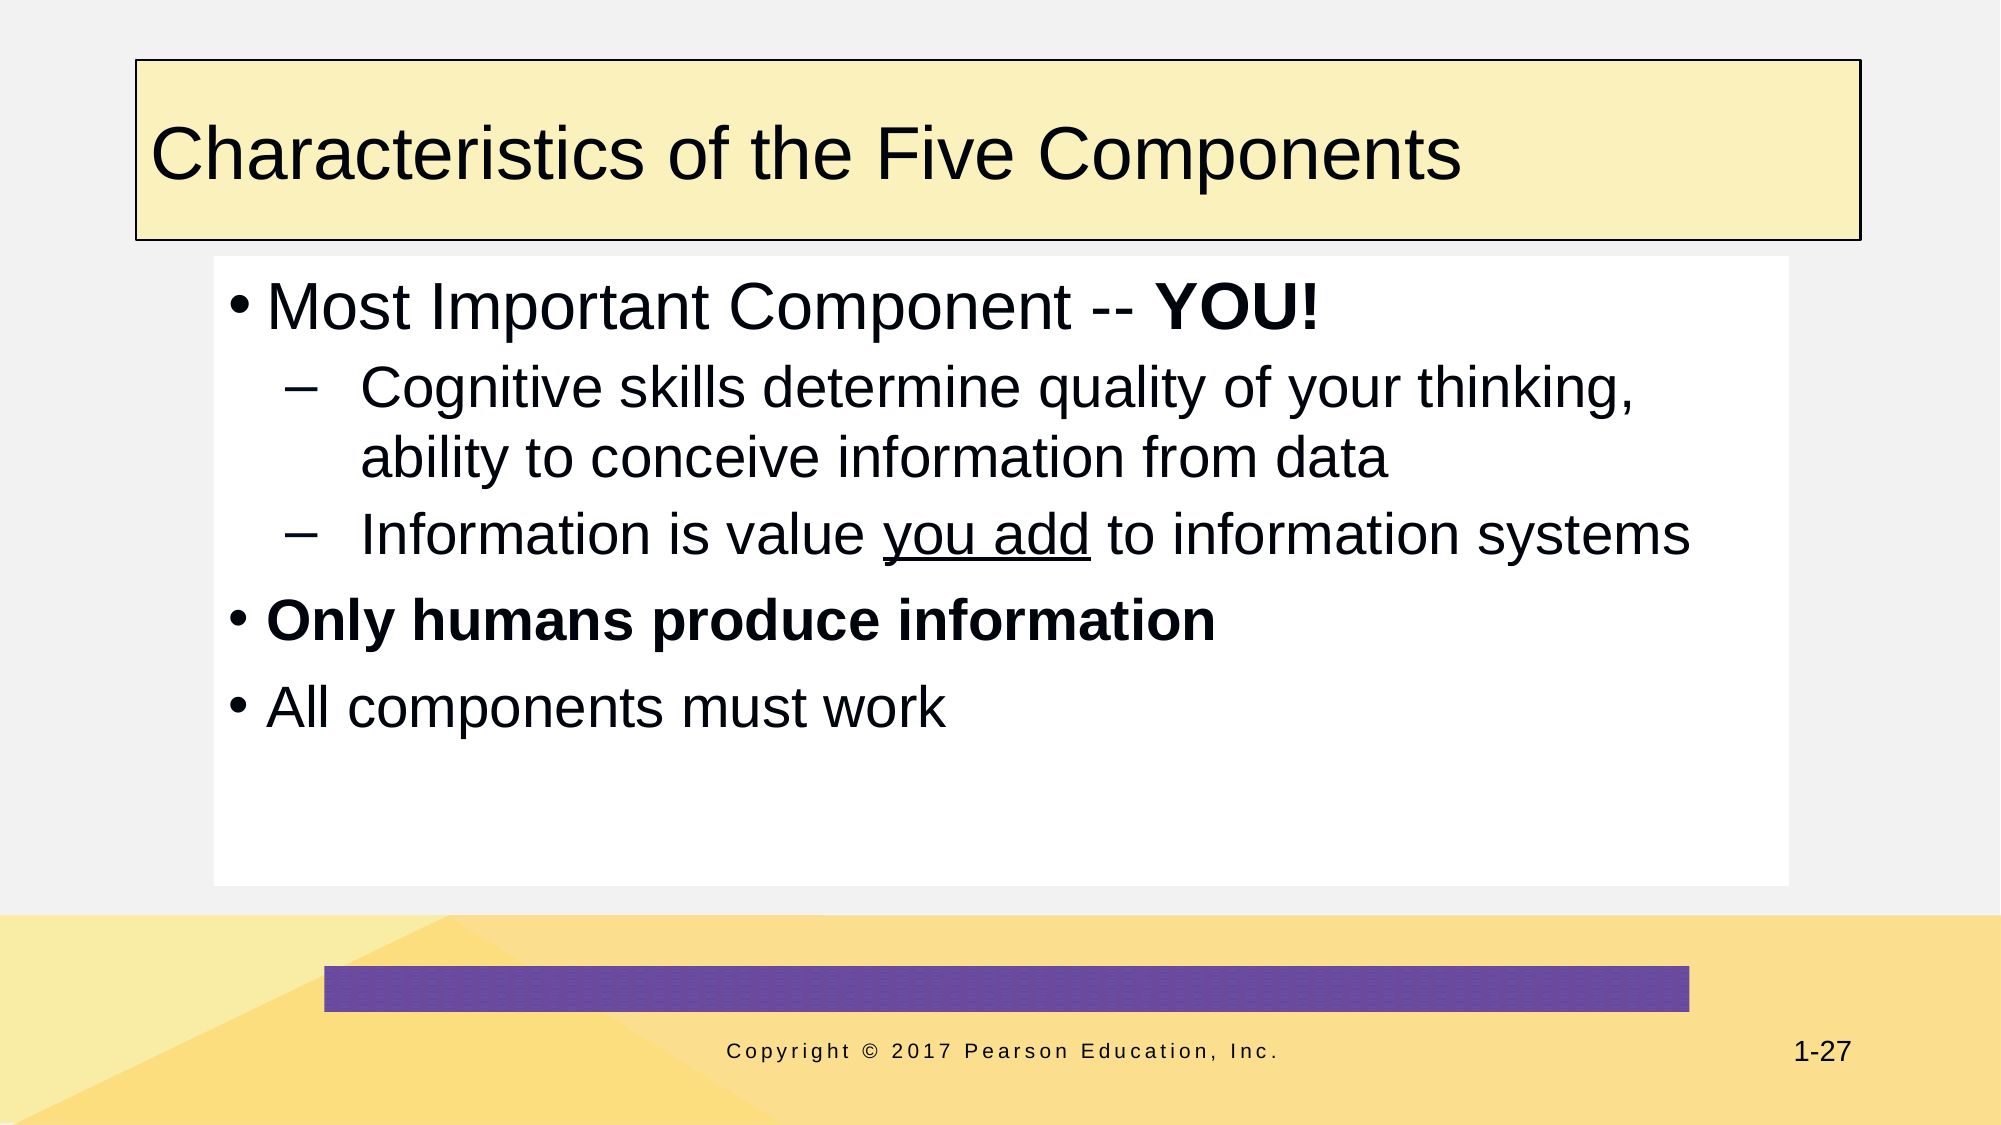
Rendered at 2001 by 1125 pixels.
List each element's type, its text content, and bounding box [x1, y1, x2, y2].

list Most Important Component -- YOU! Cognitive skills determine quality of your thinking, ability to conceive information from data Information is value you add to information systems Only humans produce information All components must work [213, 255, 1789, 886]
title Characteristics of the Five Components [135, 59, 1862, 241]
footer Copyright © 2017 Pearson Education, Inc. [326, 1025, 1677, 1075]
